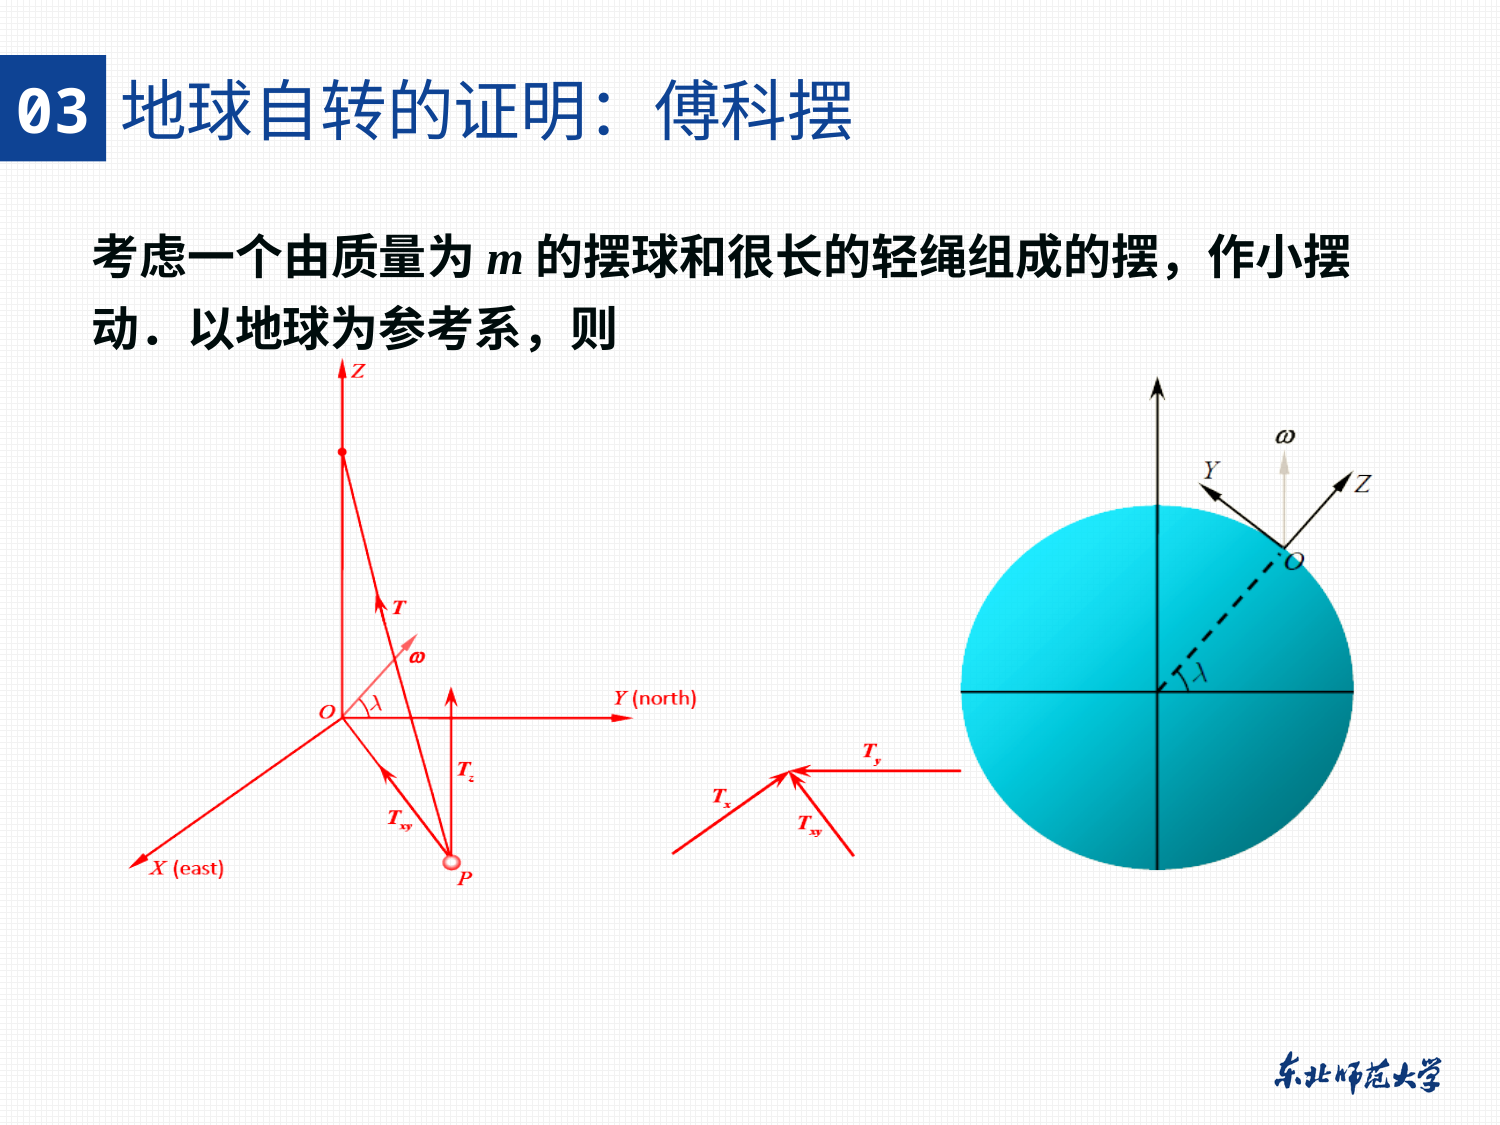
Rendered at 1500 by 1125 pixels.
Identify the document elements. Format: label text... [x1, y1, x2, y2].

text_box 考虑一个由质量为m的摆球和很长的轻绳组成的摆，作小摆动．以地球为参考系，则 [76, 204, 1412, 363]
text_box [0, 55, 1275, 162]
picture [123, 352, 1385, 893]
